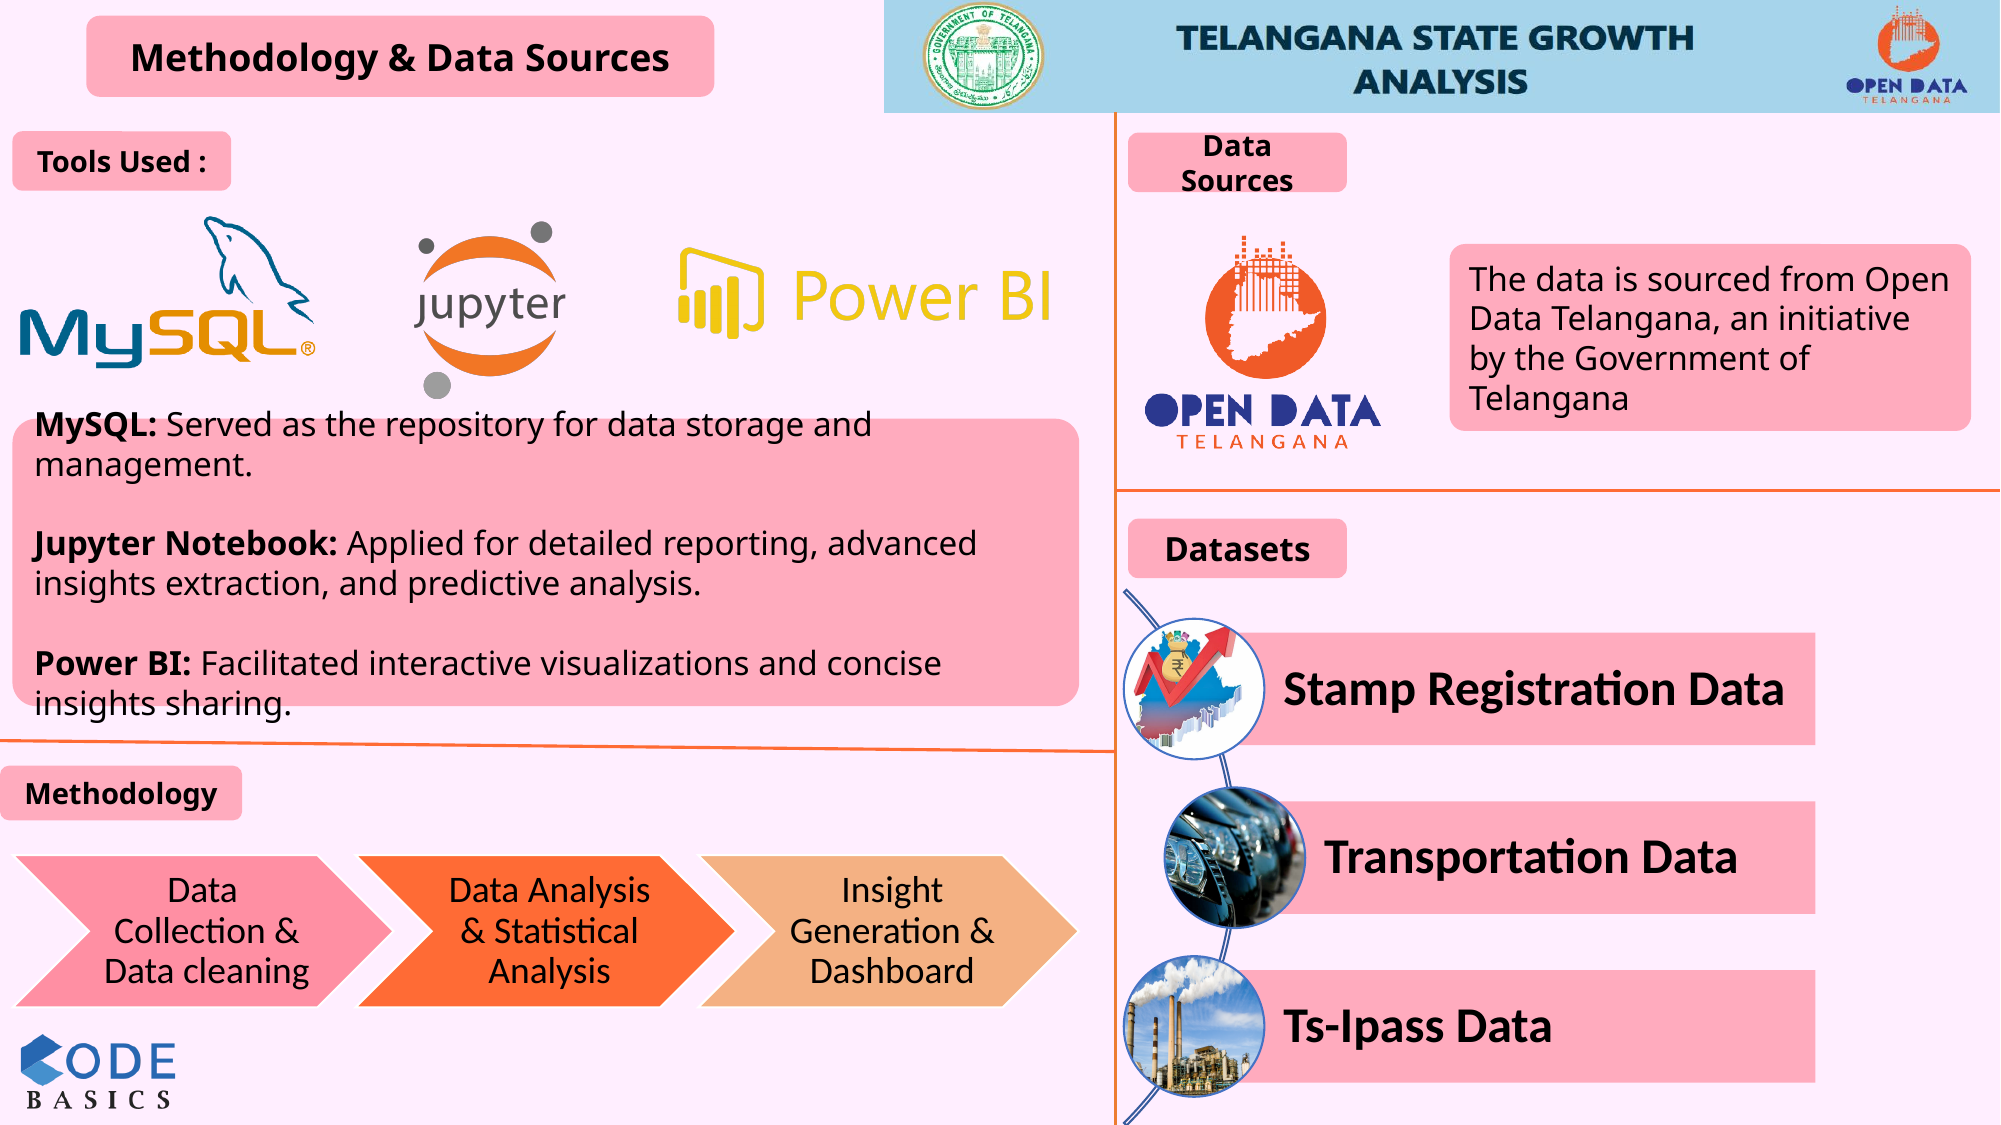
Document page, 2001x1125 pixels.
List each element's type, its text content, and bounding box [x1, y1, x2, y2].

text_box The data is sourced from Open Data Telangana, an initiative by the Government of Telangana [1448, 242, 1973, 433]
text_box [1115, 576, 1823, 1125]
picture [0, 1034, 195, 1110]
picture [412, 219, 568, 400]
text_box Tools Used : [11, 130, 233, 165]
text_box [12, 806, 1080, 1057]
text_box Data Sources [1126, 131, 1348, 194]
picture [1145, 226, 1382, 463]
text_box Datasets [1126, 517, 1348, 576]
text_box Methodology & Data Sources [85, 14, 716, 98]
text_box MySQL: Served as the repository for data storage and management. Jupyter Notebook: Applied for detailed reporting, advanced insights extraction, and predictive analysis. Power BI: Facilitated interactive visualizations and concise insights sharing. [11, 417, 1081, 708]
text_box Methodology [0, 764, 244, 822]
picture [670, 241, 1060, 345]
picture [884, 0, 2000, 113]
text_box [0, 740, 1116, 752]
picture [0, 165, 360, 419]
